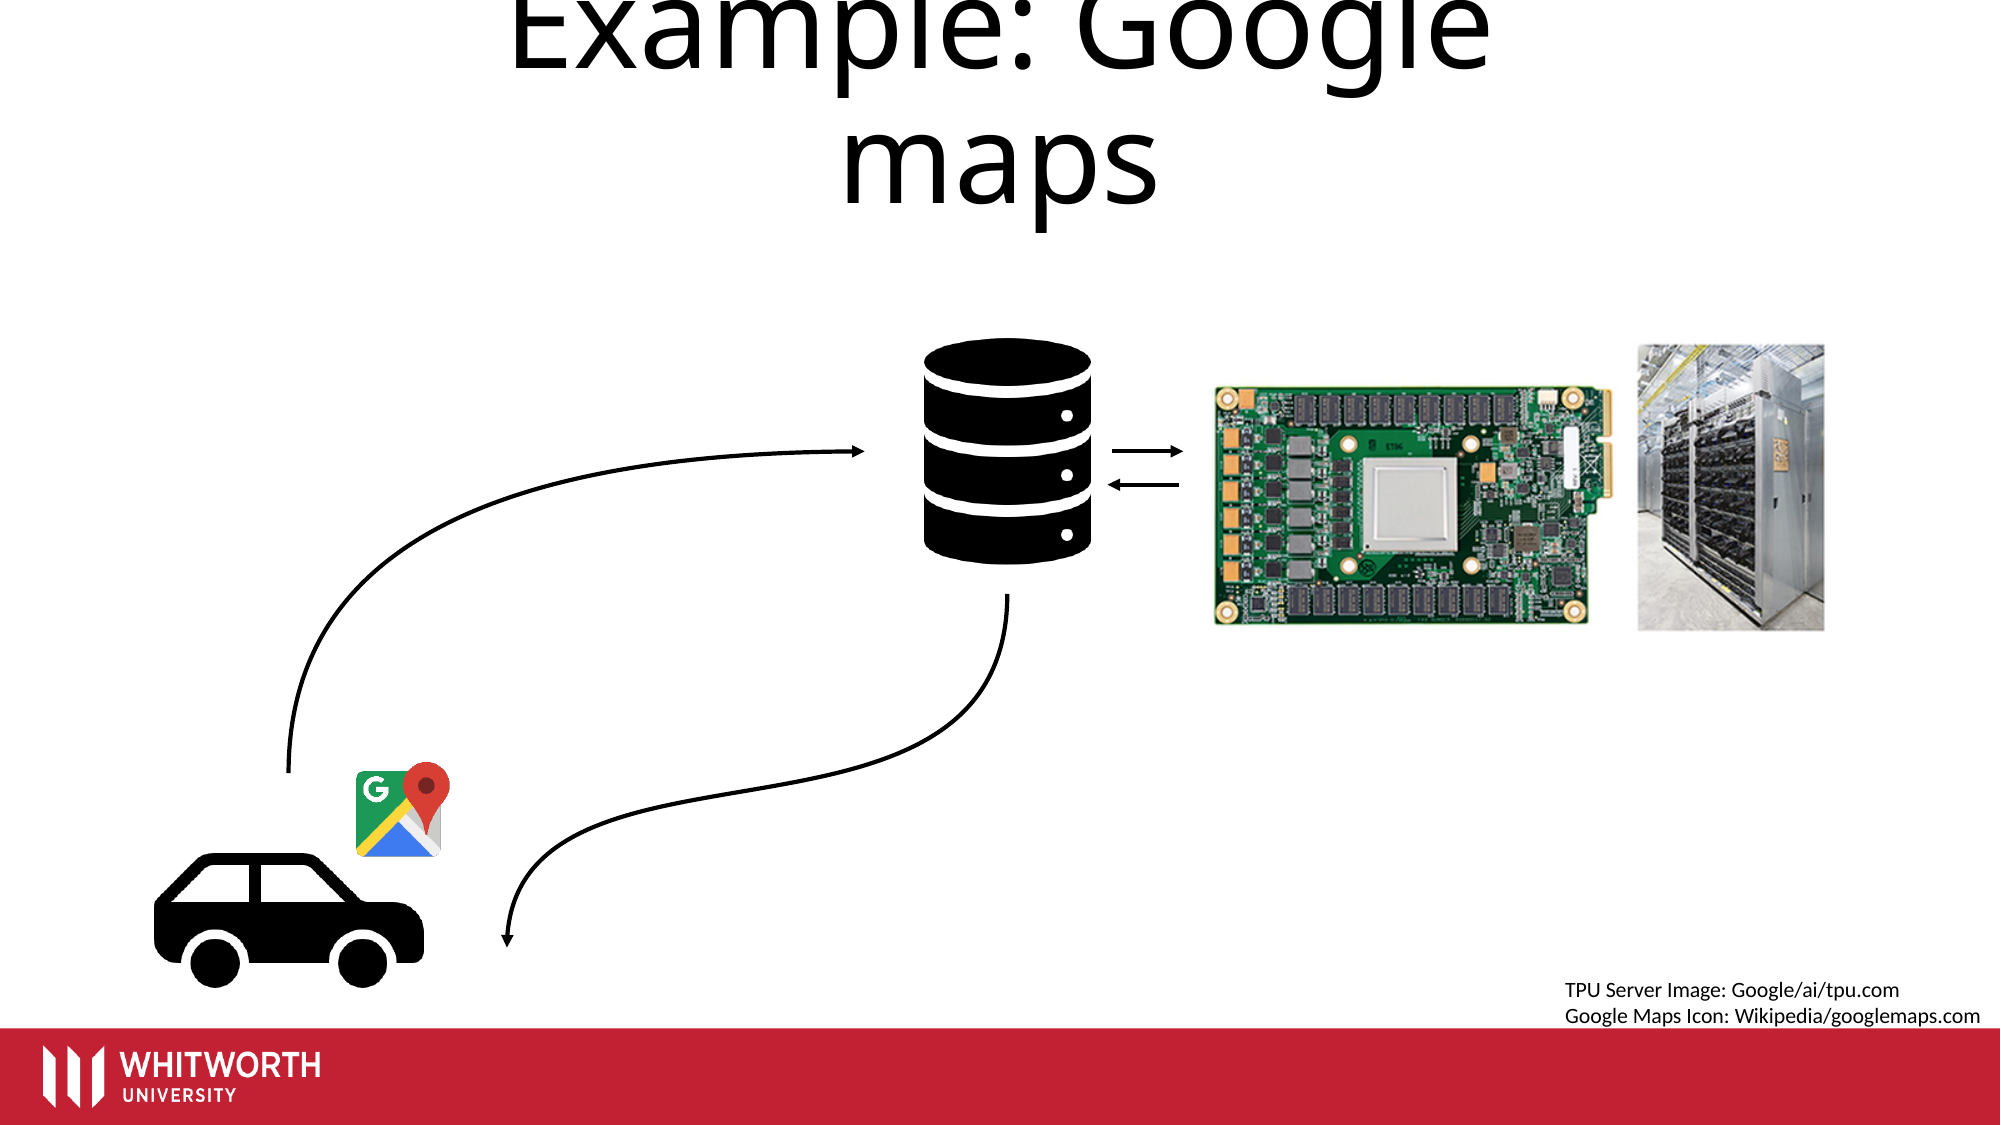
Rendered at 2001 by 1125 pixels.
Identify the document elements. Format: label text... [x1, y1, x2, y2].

title Example: Google maps [383, 43, 1617, 239]
picture [864, 308, 1150, 595]
picture [43, 757, 454, 1108]
picture [1207, 336, 1831, 633]
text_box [580, 520, 934, 1021]
text_box TPU Server Image: Google/ai/tpu.com Google Maps Icon: Wikipedia/googlemaps.com [1550, 968, 1997, 1036]
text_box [415, 324, 738, 901]
